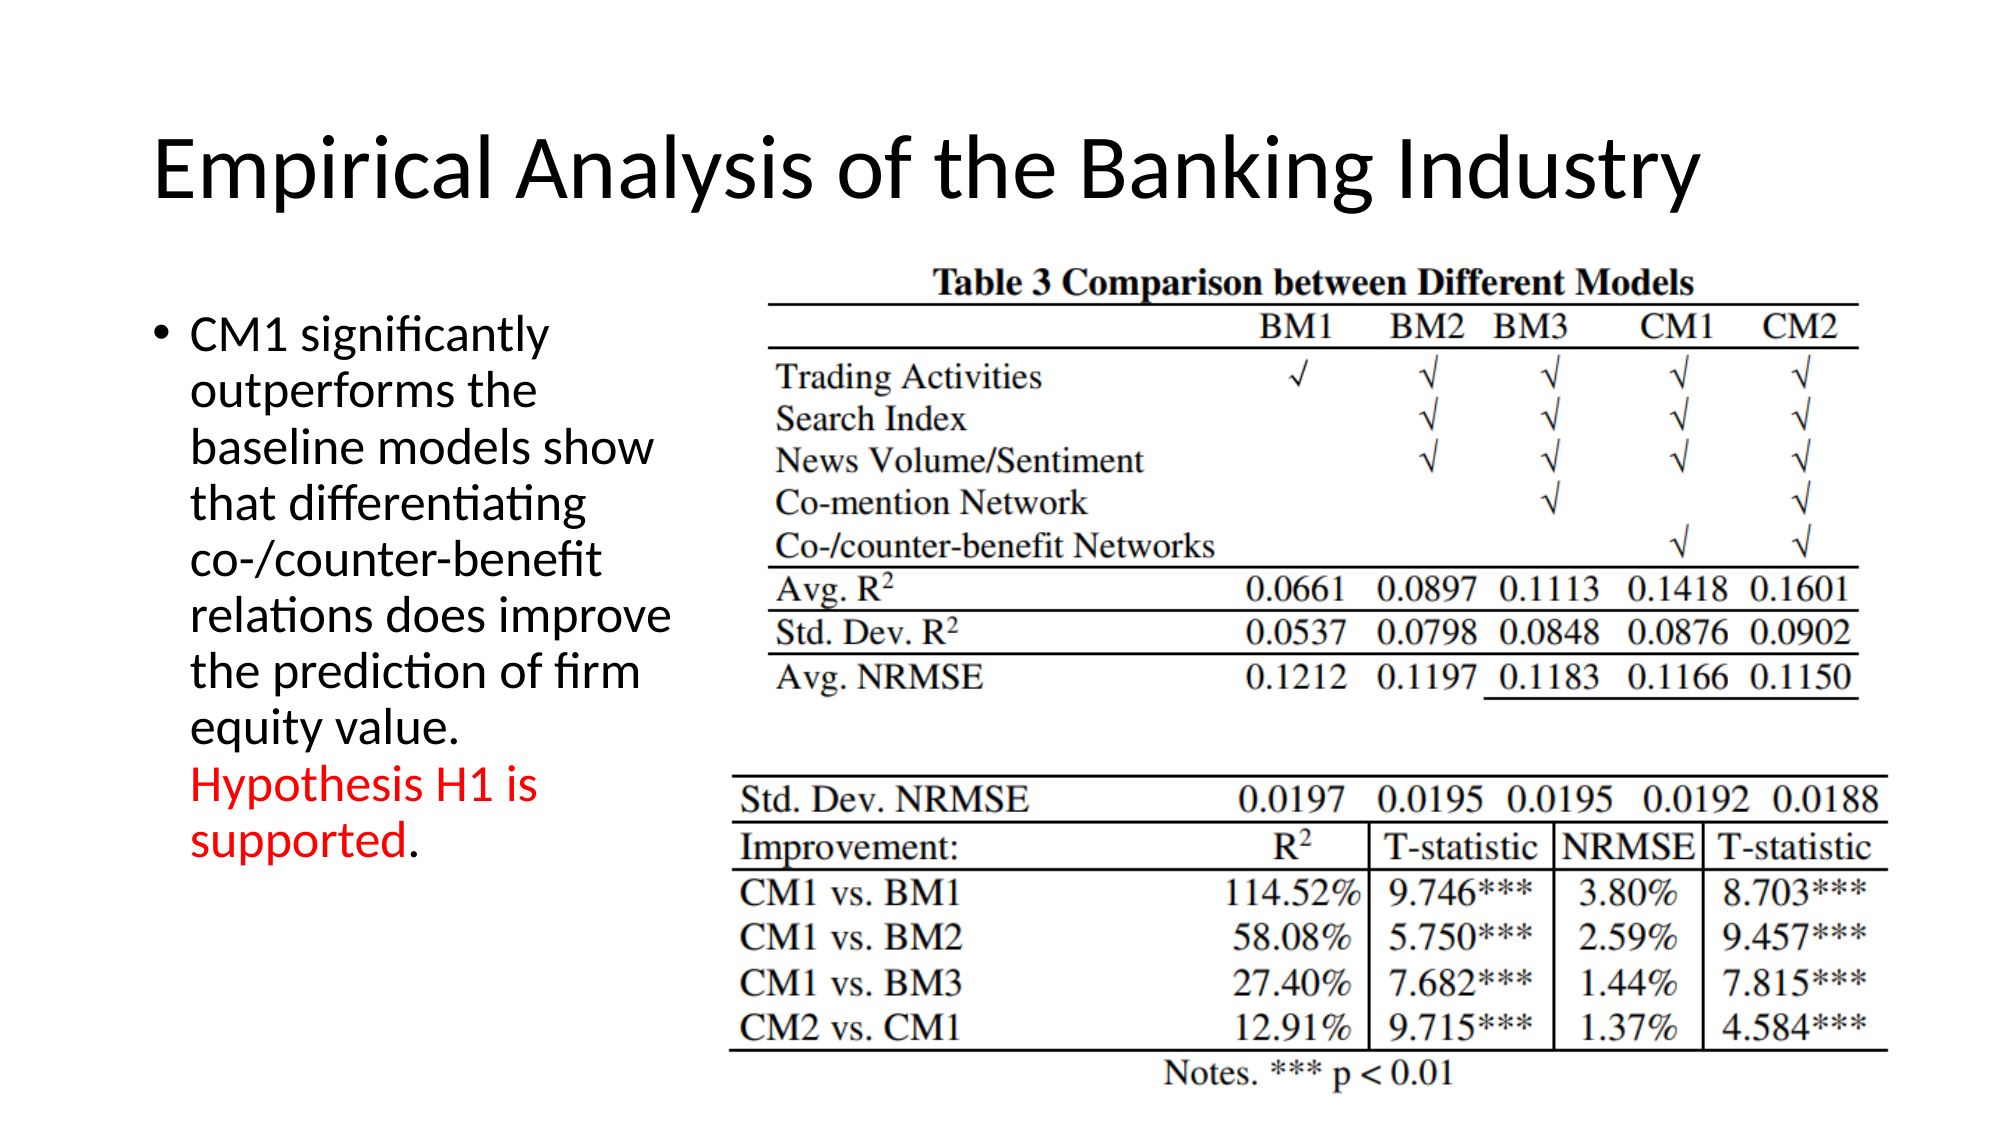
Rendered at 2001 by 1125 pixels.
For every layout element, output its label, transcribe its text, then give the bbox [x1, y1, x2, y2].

picture [675, 729, 1941, 1099]
text_box CM1 significantly outperforms the baseline models show that differentiating co-/counter-benefit relations does improve the prediction of firm equity value. Hypothesis H1 is supported. [137, 299, 695, 1053]
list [711, 252, 1941, 729]
title Empirical Analysis of the Banking Industry [137, 59, 1863, 278]
